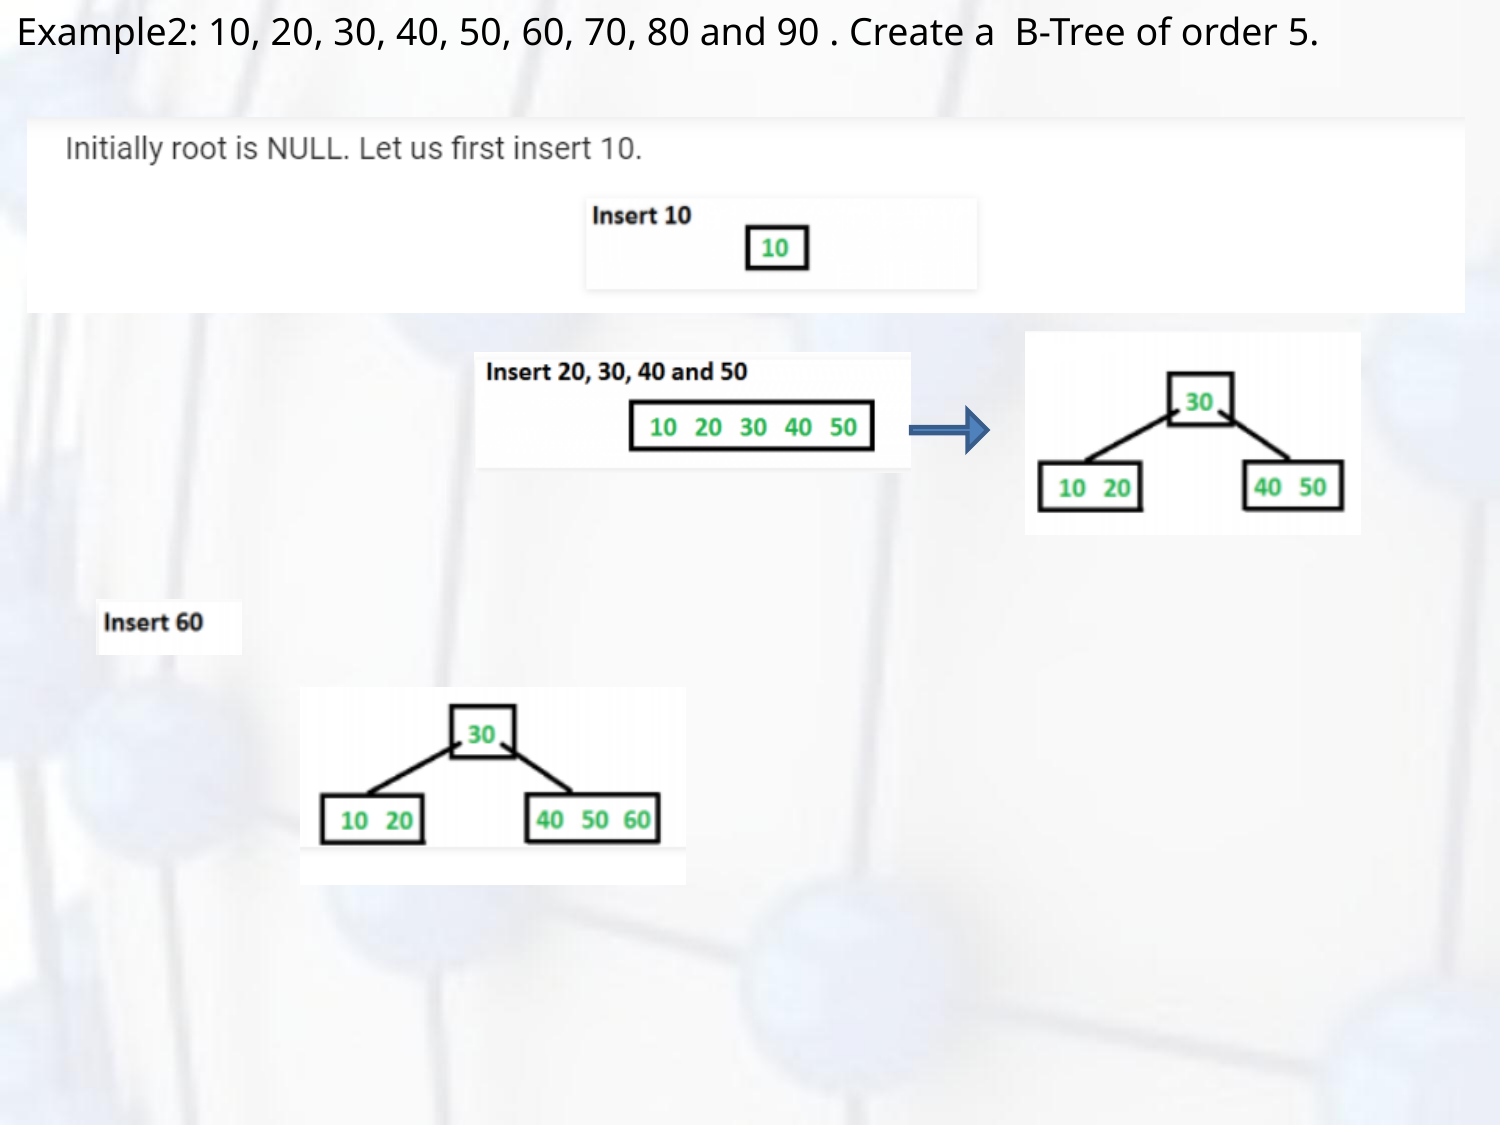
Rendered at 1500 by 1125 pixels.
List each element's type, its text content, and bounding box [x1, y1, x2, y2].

text_box [915, 410, 988, 451]
picture [0, 0, 1500, 1125]
text_box Example2: 10, 20, 30, 40, 50, 60, 70, 80 and 90 . Create a B-Tree of order 5. [1, 0, 1500, 60]
